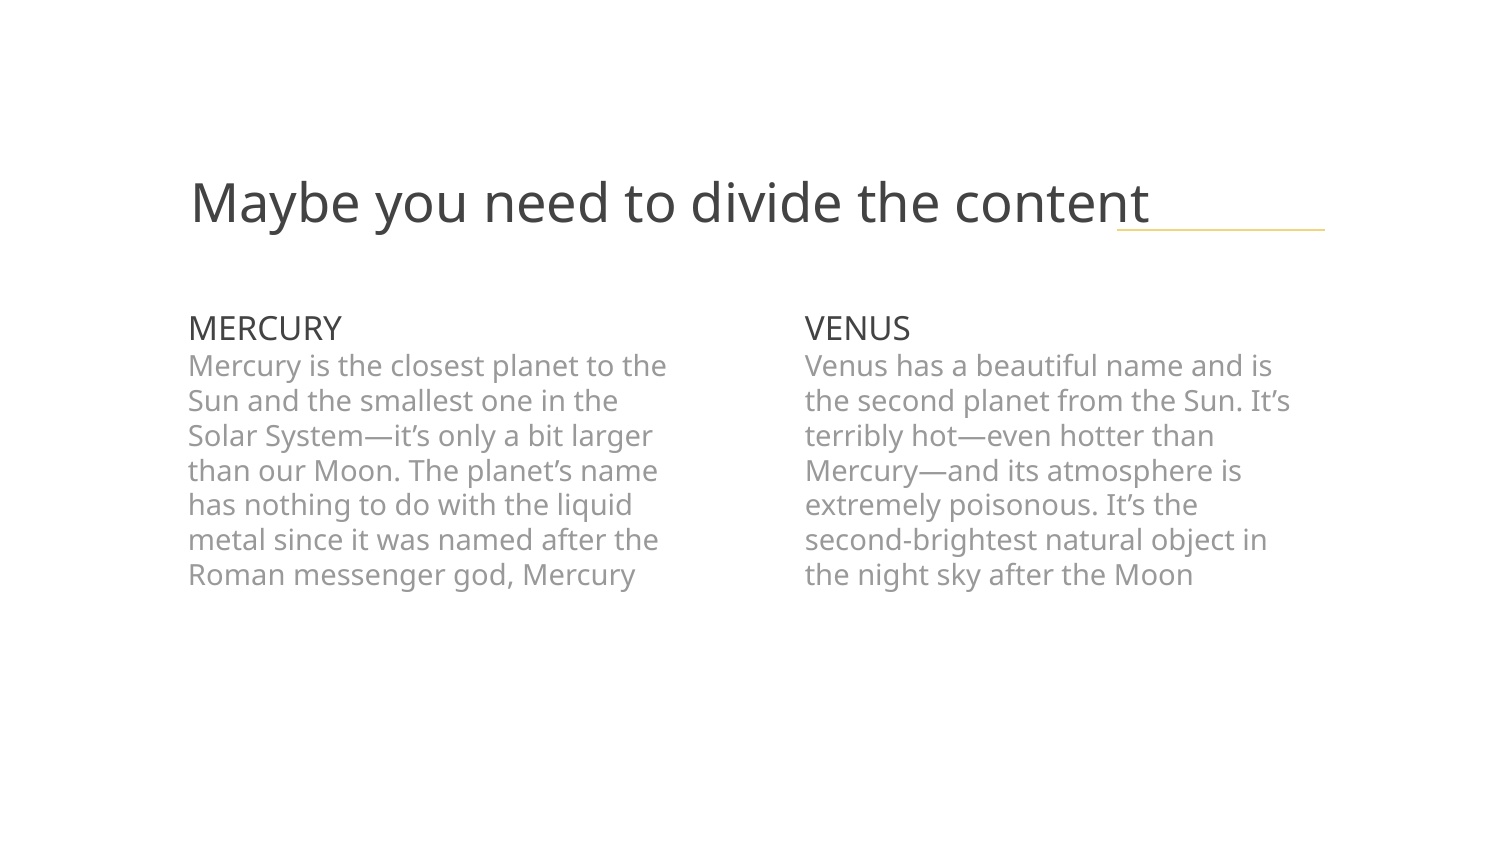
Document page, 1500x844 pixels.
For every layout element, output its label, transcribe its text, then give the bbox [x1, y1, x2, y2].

subtitle Venus has a beautiful name and is the second planet from the Sun. It’s terribly hot—even hotter than Mercury—and its atmosphere is extremely poisonous. It’s the second-brightest natural object in the night sky after the Moon [789, 331, 1314, 775]
subtitle Mercury is the closest planet to the Sun and the smallest one in the Solar System—it’s only a bit larger than our Moon. The planet’s name has nothing to do with the liquid metal since it was named after the Roman messenger god, Mercury [172, 331, 697, 735]
subtitle VENUS [789, 236, 1251, 362]
subtitle MERCURY [172, 236, 634, 362]
title Maybe you need to divide the content [175, 153, 1332, 233]
